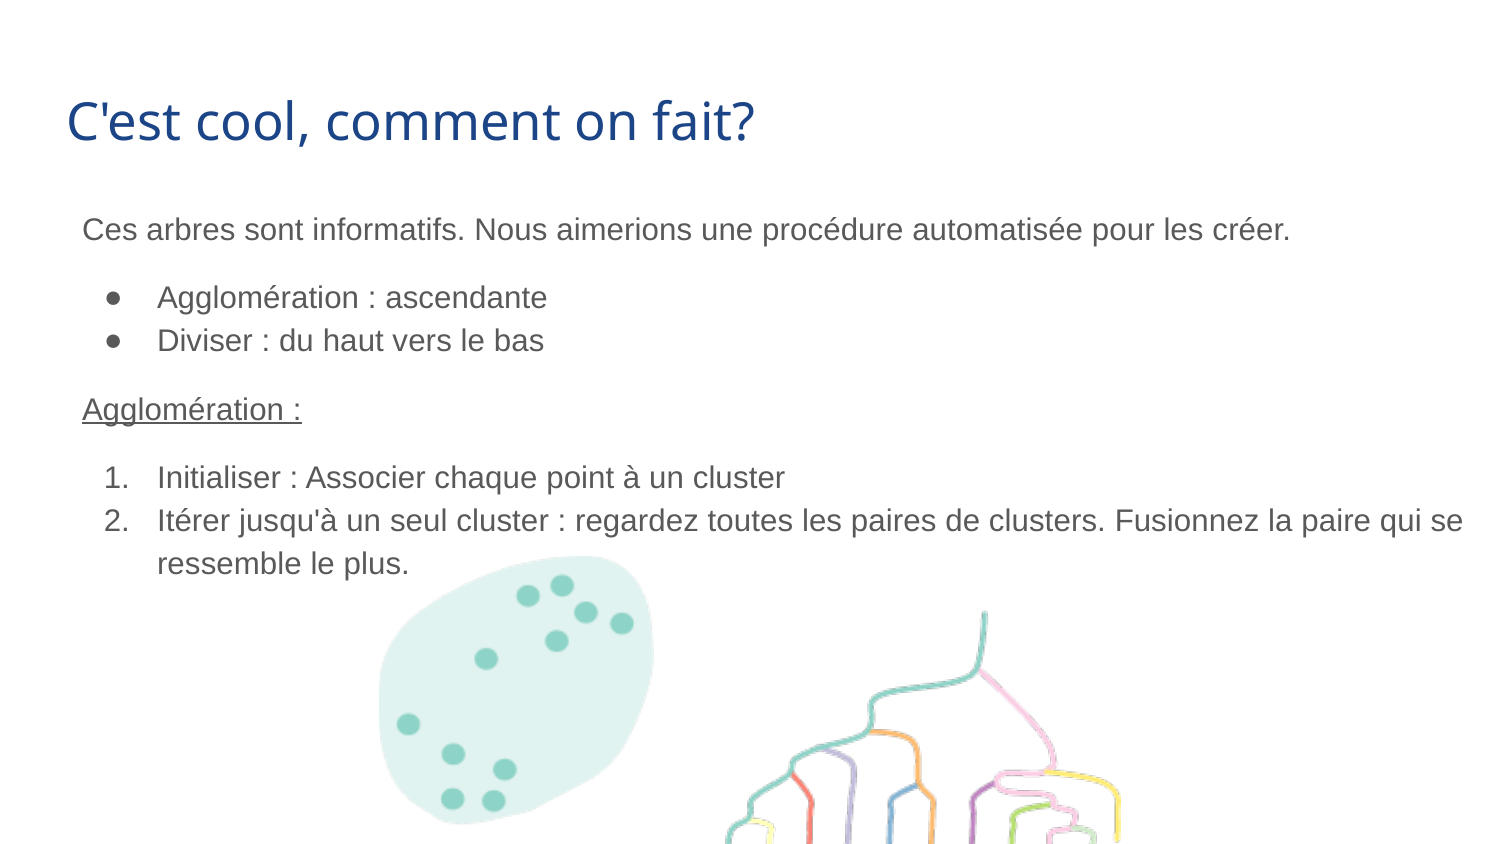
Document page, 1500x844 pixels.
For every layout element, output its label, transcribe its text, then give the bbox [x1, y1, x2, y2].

list Ces arbres sont informatifs. Nous aimerions une procédure automatisée pour les créer. Agglomération : ascendante Diviser : du haut vers le bas Agglomération : Initialiser : Associer chaque point à un cluster Itérer jusqu'à un seul cluster : regardez toutes les paires de clusters. Fusionnez la paire qui se ressemble le plus. [67, 189, 1500, 750]
title C'est cool, comment on fait? [51, 72, 1449, 167]
picture [379, 556, 1121, 844]
